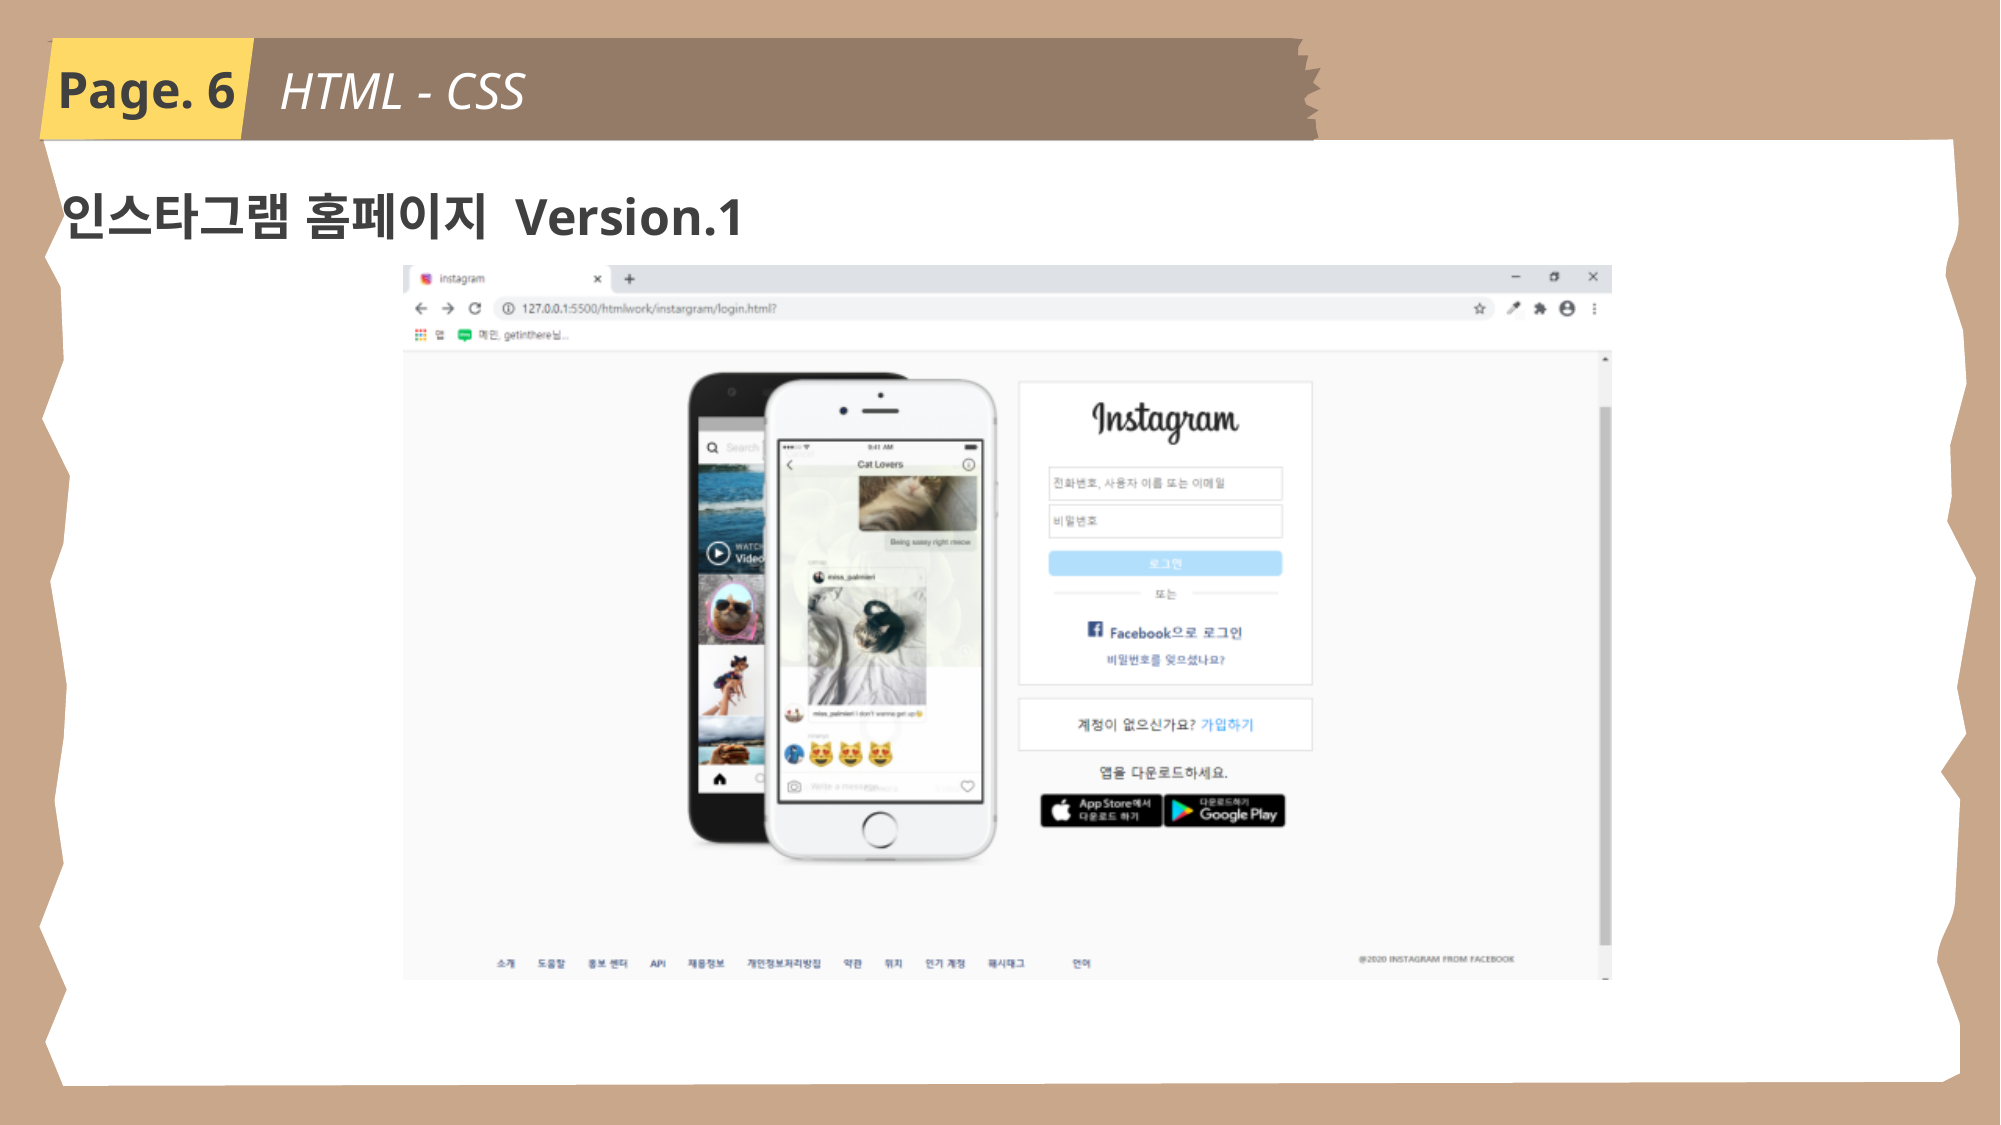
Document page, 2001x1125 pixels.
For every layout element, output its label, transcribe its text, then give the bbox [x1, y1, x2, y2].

text_box HTML - CSS [37, 37, 1323, 143]
text_box Page. 6 [38, 37, 256, 141]
text_box 인스타그램 홈페이지 Version.1 [295, 163, 513, 267]
text_box [38, 138, 1978, 1087]
picture [403, 265, 1612, 980]
